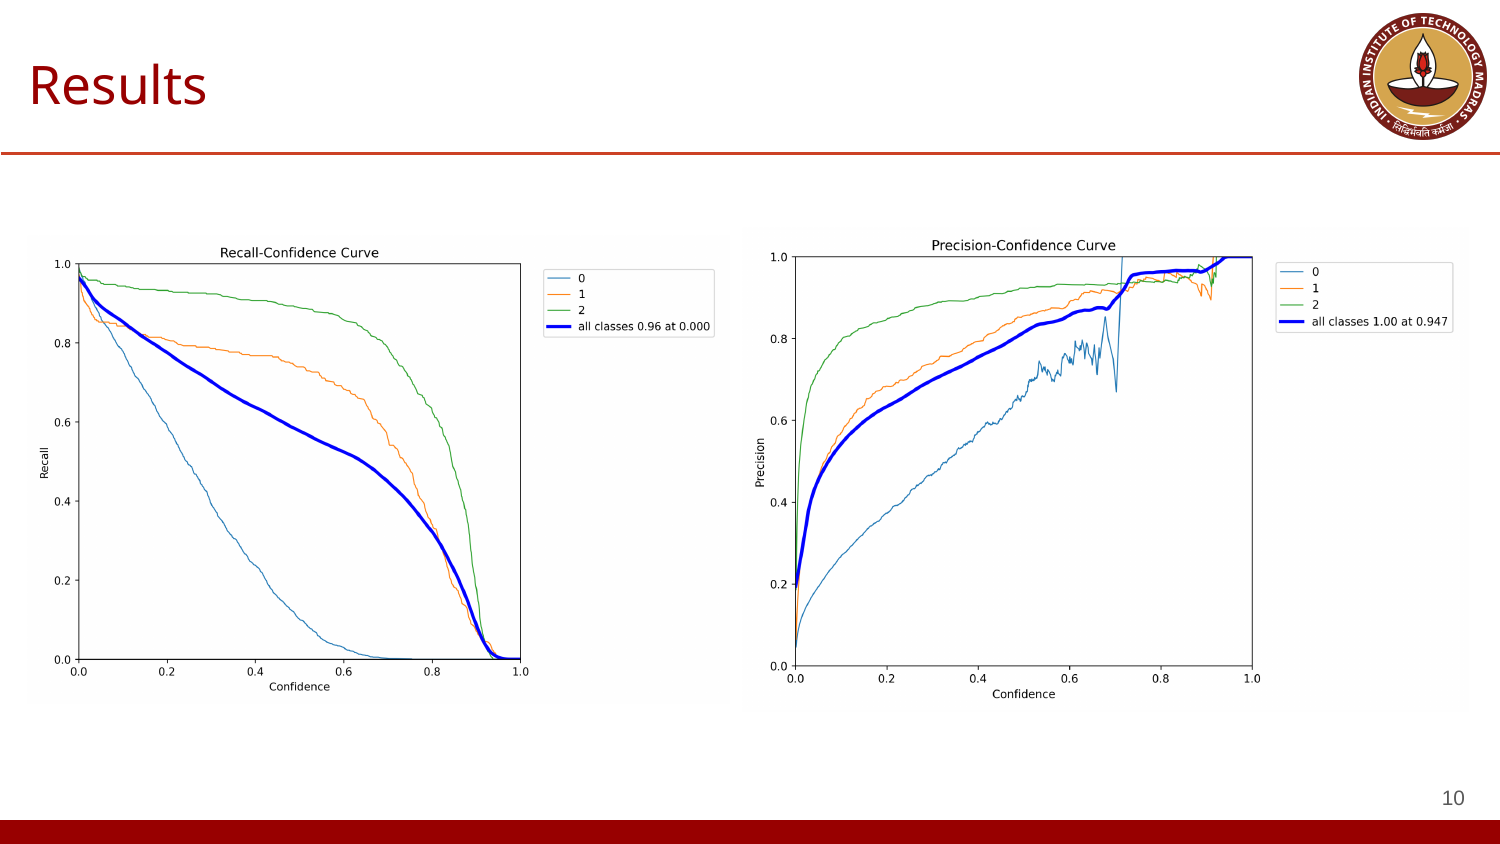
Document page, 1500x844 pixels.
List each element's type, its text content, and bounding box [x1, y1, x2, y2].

title Results [13, 36, 1412, 131]
slide_number ‹#› [1389, 764, 1480, 830]
picture [27, 235, 730, 704]
picture [1359, 13, 1487, 140]
text_box [41, 176, 1451, 792]
picture [741, 227, 1469, 712]
